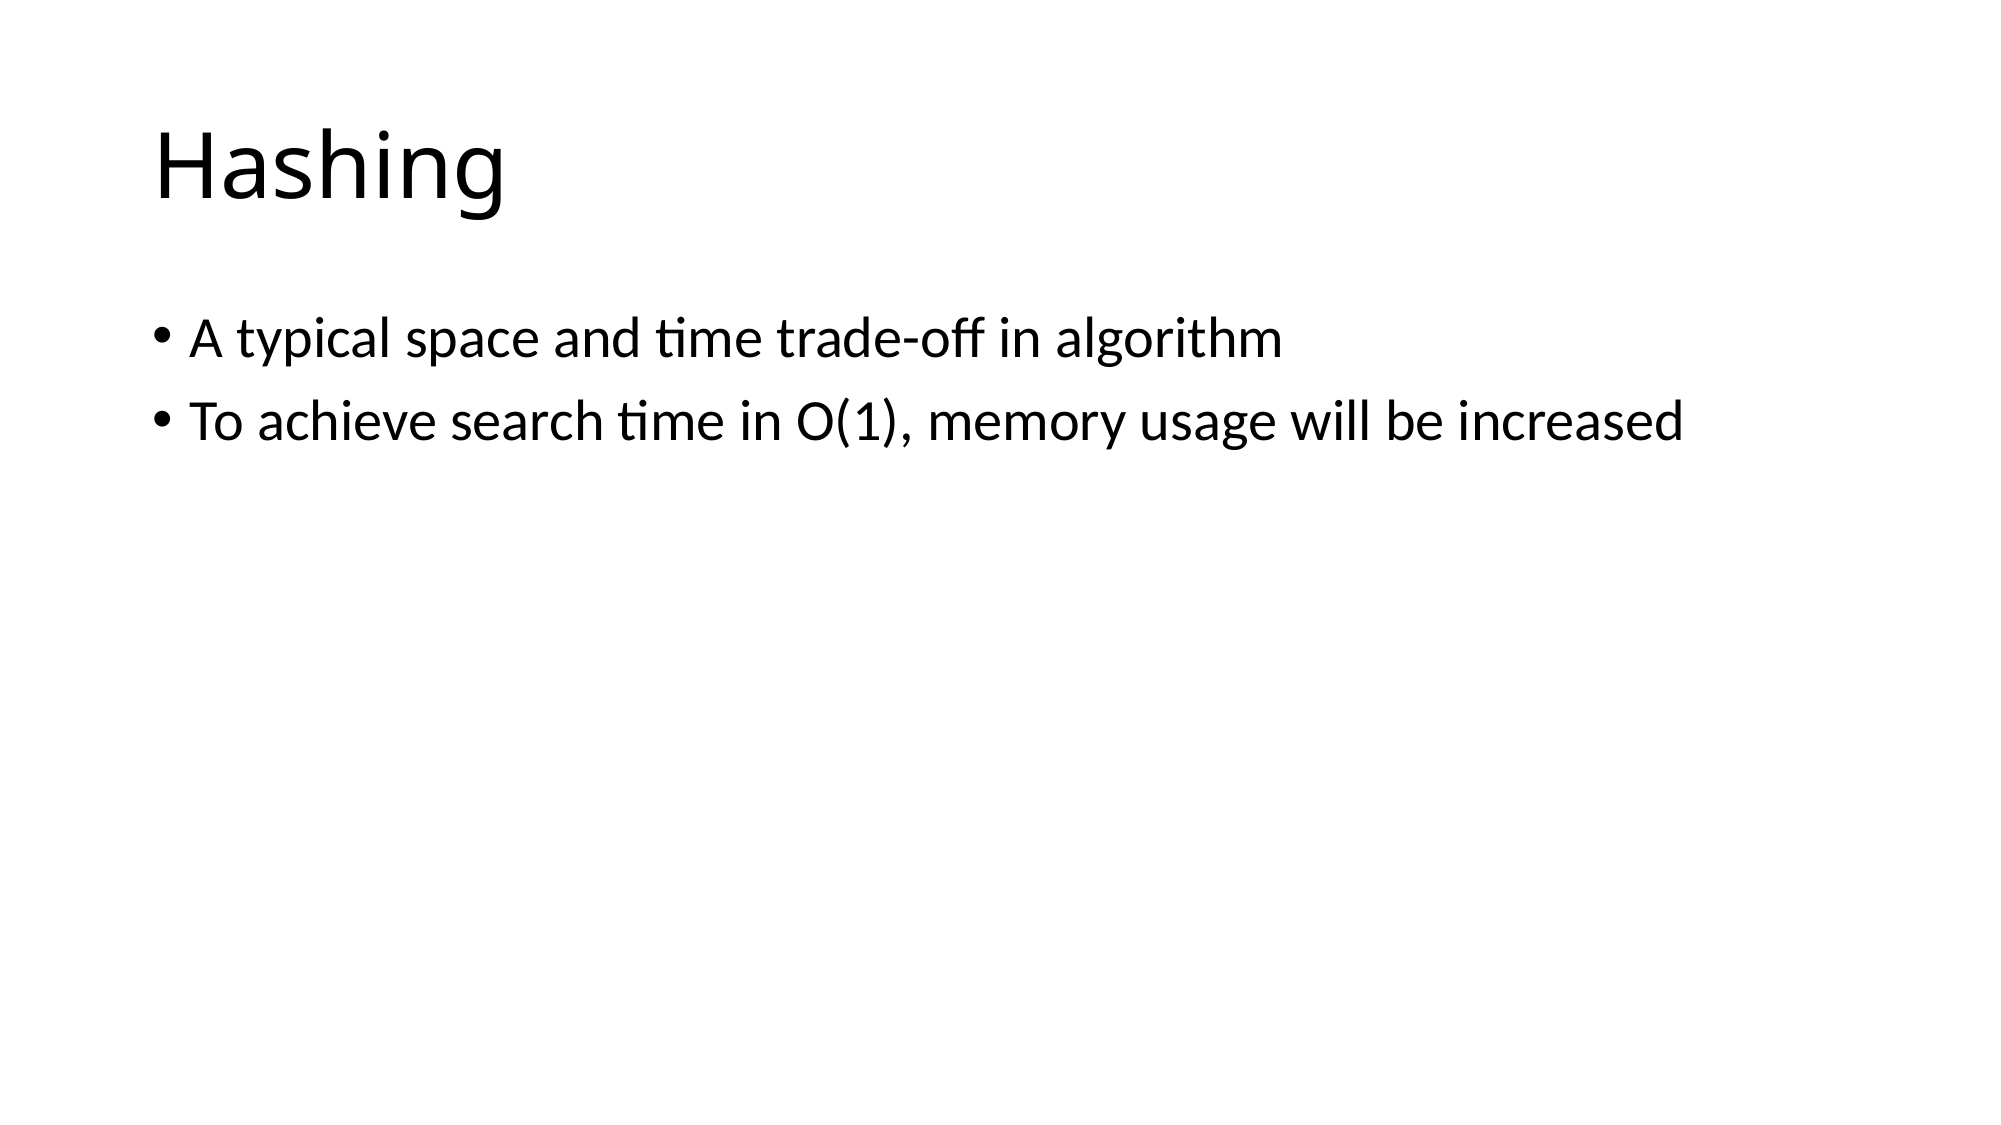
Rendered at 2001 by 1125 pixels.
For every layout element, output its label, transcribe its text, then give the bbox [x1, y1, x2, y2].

title Hashing [137, 59, 1863, 278]
list A typical space and time trade-off in algorithm To achieve search time in O(1), memory usage will be increased [137, 299, 1863, 1065]
